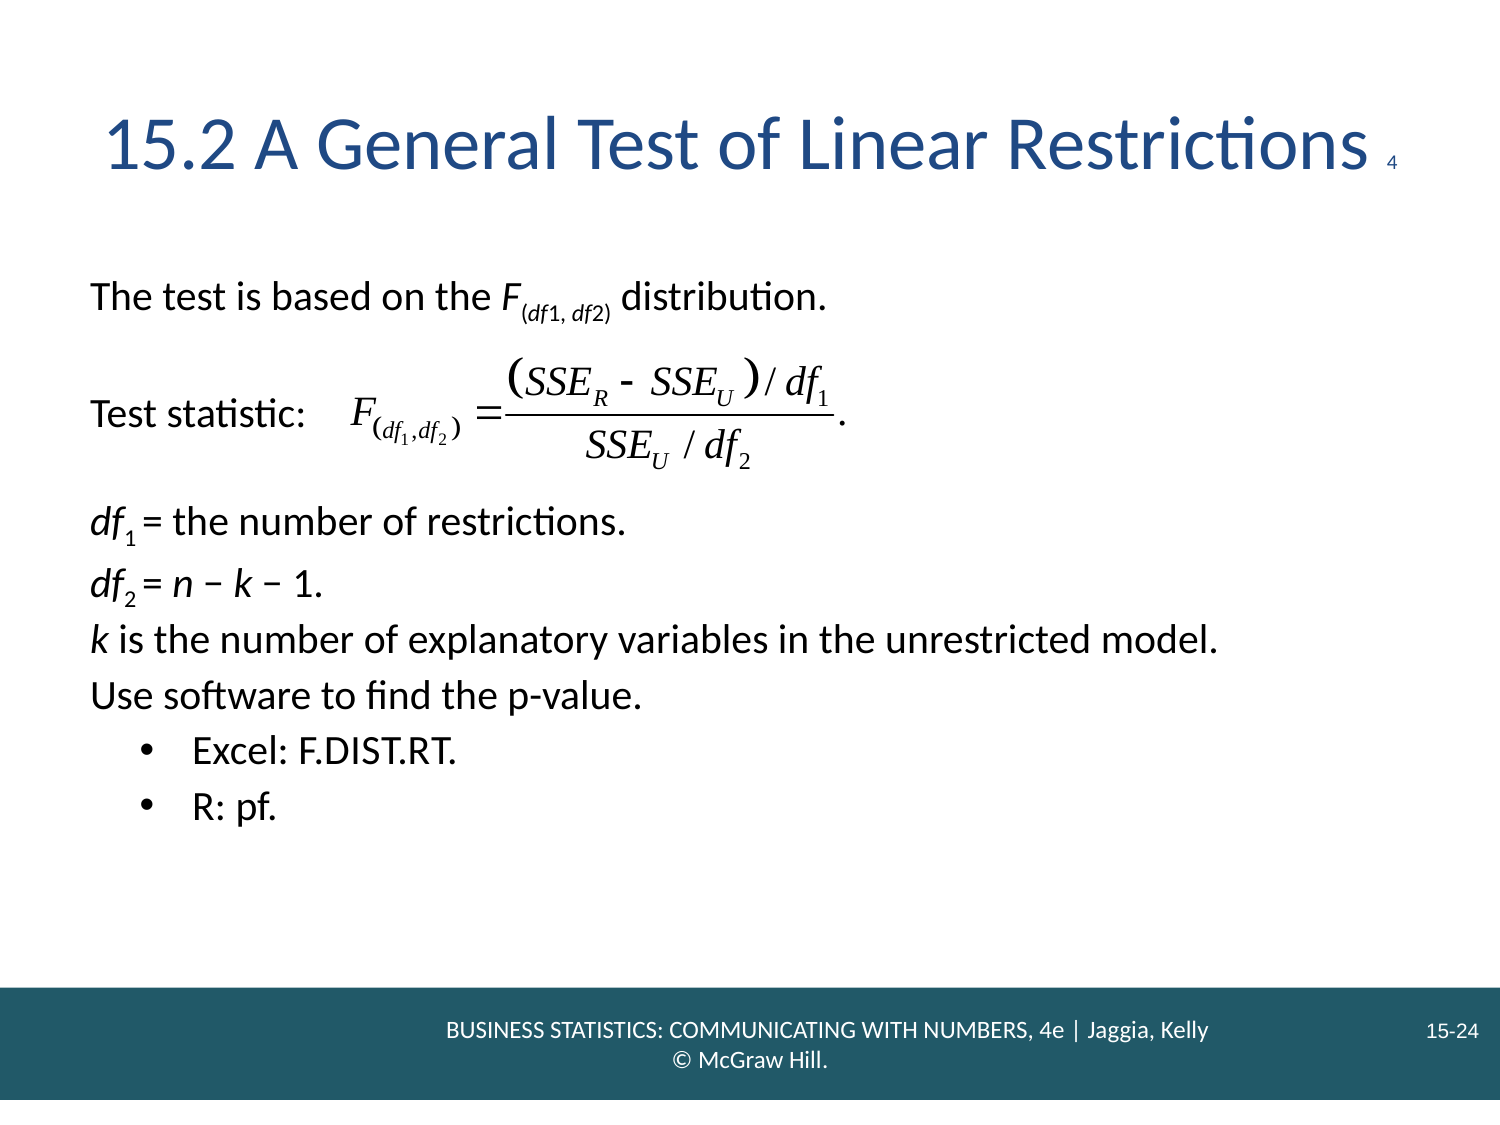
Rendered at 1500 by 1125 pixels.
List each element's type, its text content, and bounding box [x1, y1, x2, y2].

list df1 = the number of restrictions. df2 = n − k − 1. k is the number of explanatory variables in the unrestricted model. Use software to find the p-value. Excel: F.D I S T.R T. R: pf. [75, 487, 1425, 863]
list The test is based on the F(df1, df2) distribution. [75, 262, 1425, 330]
list Test statistic: [75, 384, 338, 448]
title 15.2 A General Test of Linear Restrictions 4 [75, 45, 1425, 233]
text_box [344, 354, 850, 476]
